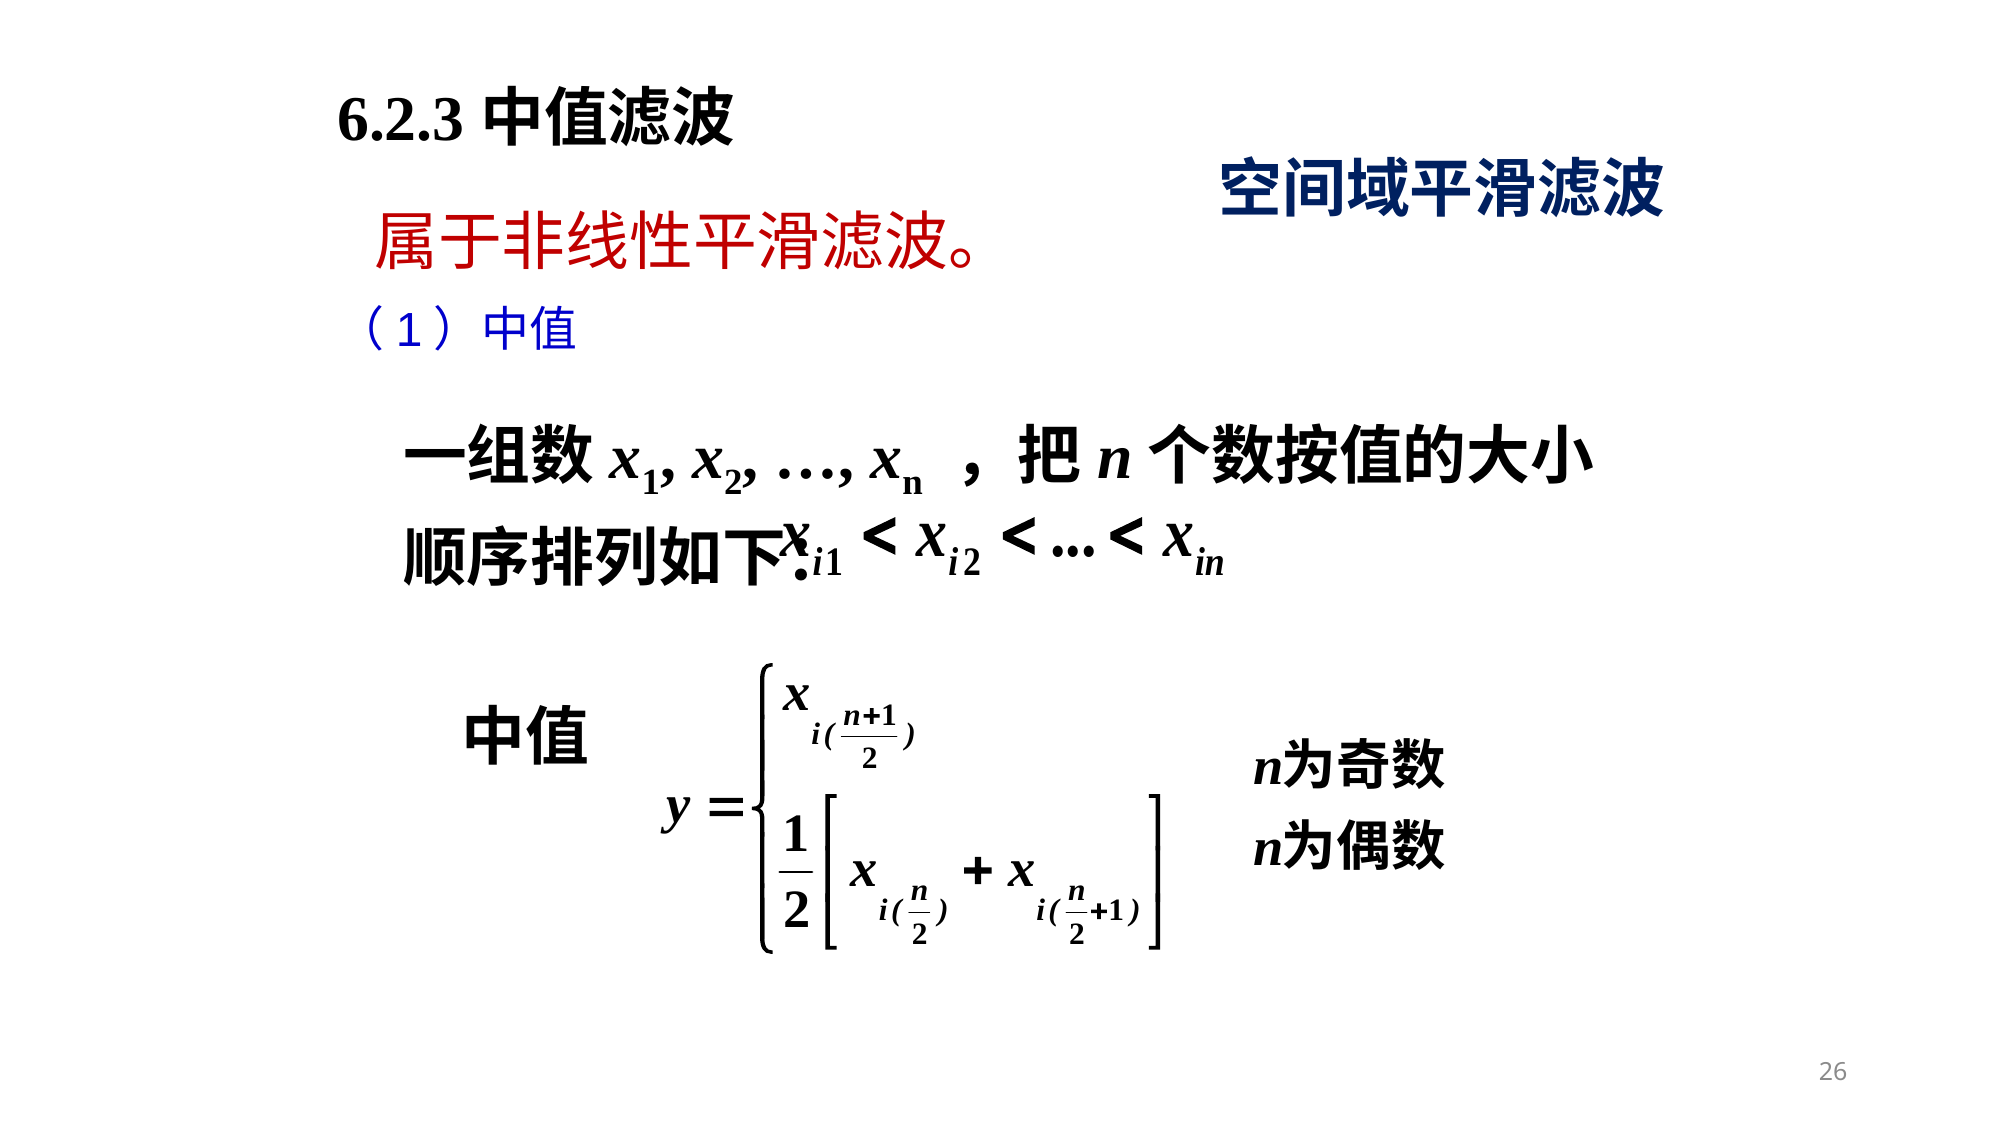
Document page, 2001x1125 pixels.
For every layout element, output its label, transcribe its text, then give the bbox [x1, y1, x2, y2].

text_box 6.2.3中值滤波 [322, 50, 985, 180]
text_box 一组数x1, x2, …, xn ，把n个数按值的大小顺序排列如下： 中值 [388, 389, 1656, 914]
text_box 空间域平滑滤波 [1218, 153, 1700, 219]
text_box 属于非线性平滑滤波。 [359, 193, 1272, 286]
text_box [766, 486, 1236, 592]
slide_number 26 [1412, 1042, 1863, 1103]
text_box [651, 652, 1455, 962]
text_box （1）中值 [321, 291, 857, 364]
